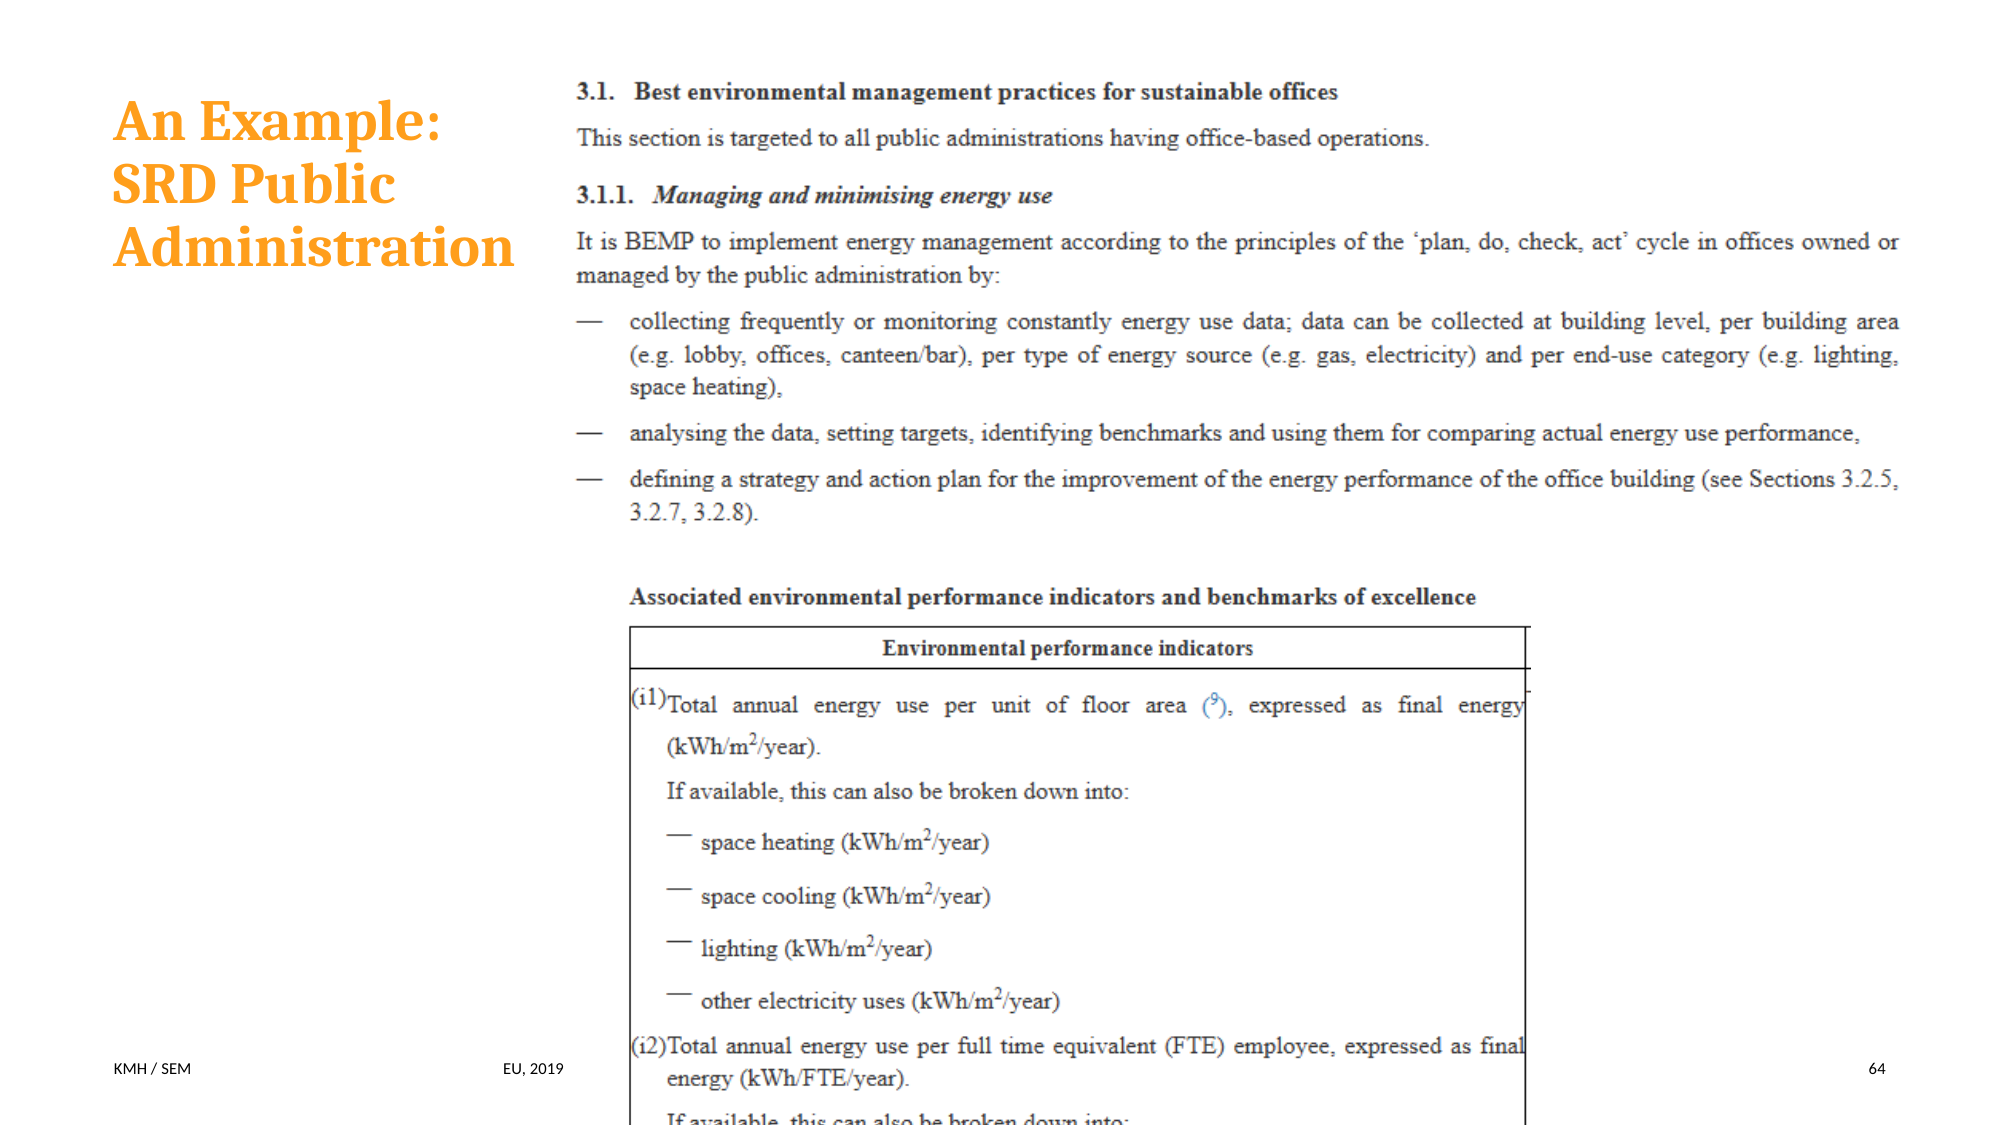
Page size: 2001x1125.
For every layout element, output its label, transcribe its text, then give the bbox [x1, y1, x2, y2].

footer KMH / SEM [114, 1056, 611, 1080]
slide_number 64 [1803, 1056, 1886, 1080]
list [561, 68, 1915, 528]
title An Example: SRD Public Administration [114, 90, 552, 220]
picture [611, 577, 1531, 1125]
